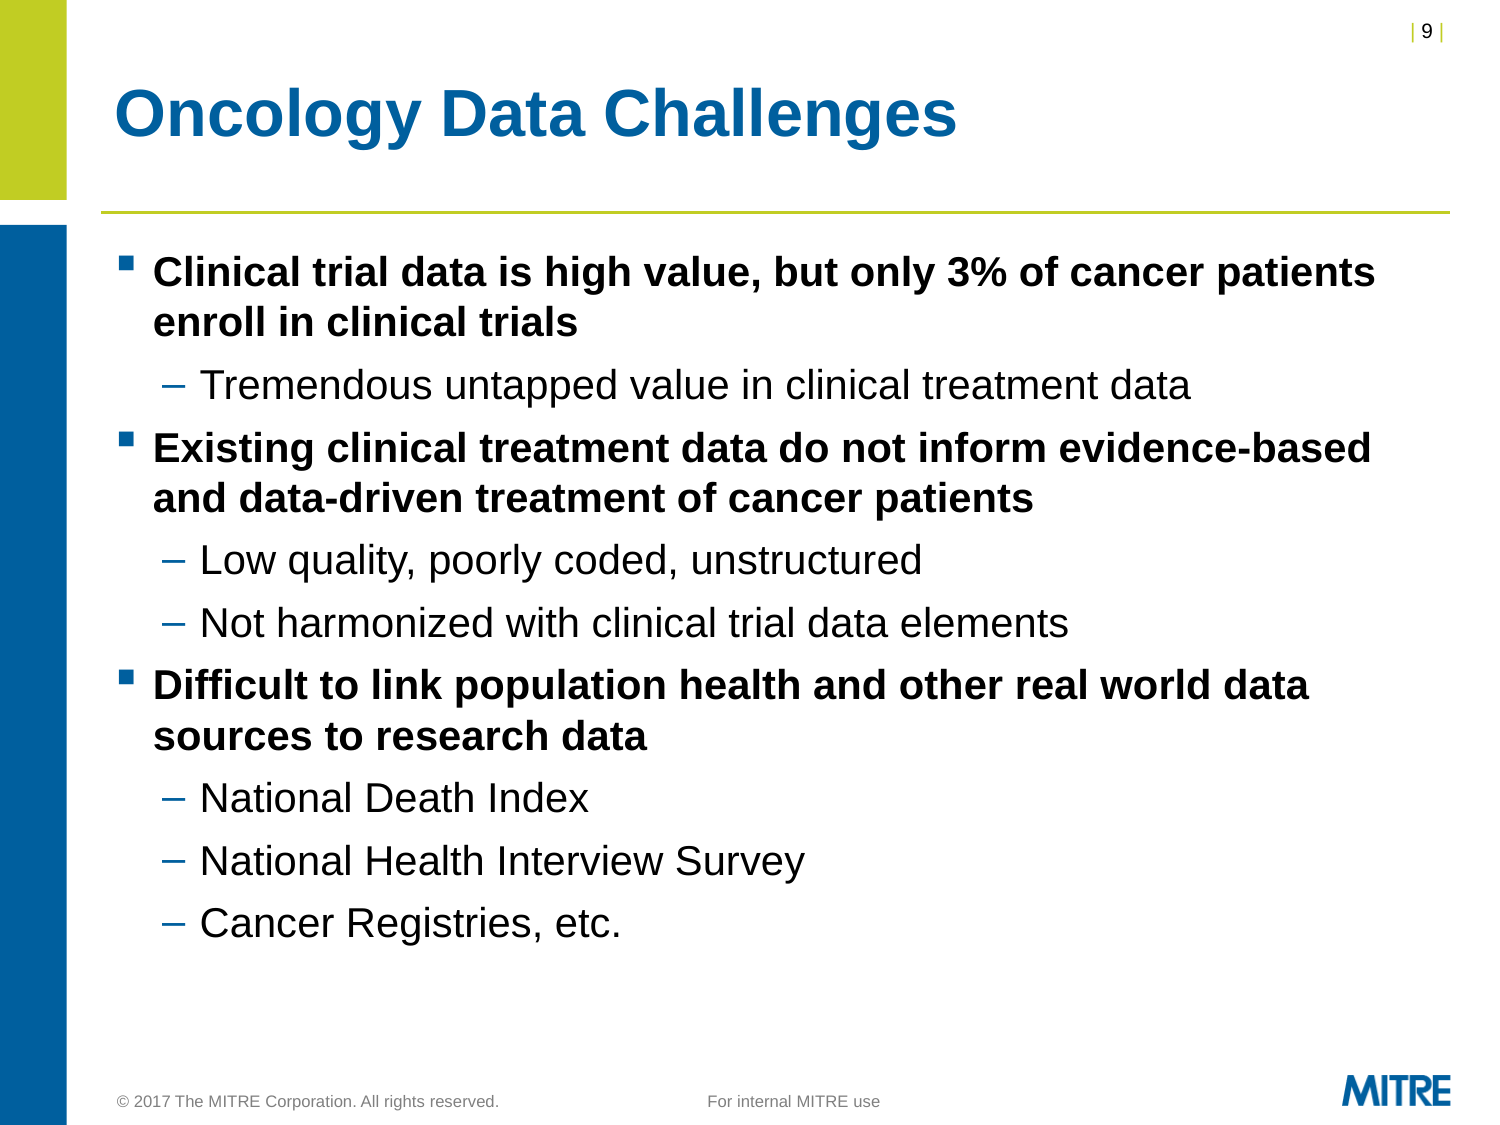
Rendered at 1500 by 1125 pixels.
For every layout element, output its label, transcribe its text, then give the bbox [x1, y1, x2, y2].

picture [1342, 1072, 1453, 1113]
footer © 2017 The MITRE Corporation. All rights reserved. For internal MITRE use [101, 1081, 1059, 1119]
list Clinical trial data is high value, but only 3% of cancer patients enroll in clinical trials Tremendous untapped value in clinical treatment data Existing clinical treatment data do not inform evidence-based and data-driven treatment of cancer patients Low quality, poorly coded, unstructured Not harmonized with clinical trial data elements Difficult to link population health and other real world data sources to research data National Death Index National Health Interview Survey Cancer Registries, etc. [99, 237, 1450, 1005]
title Oncology Data Challenges [99, 45, 1450, 188]
